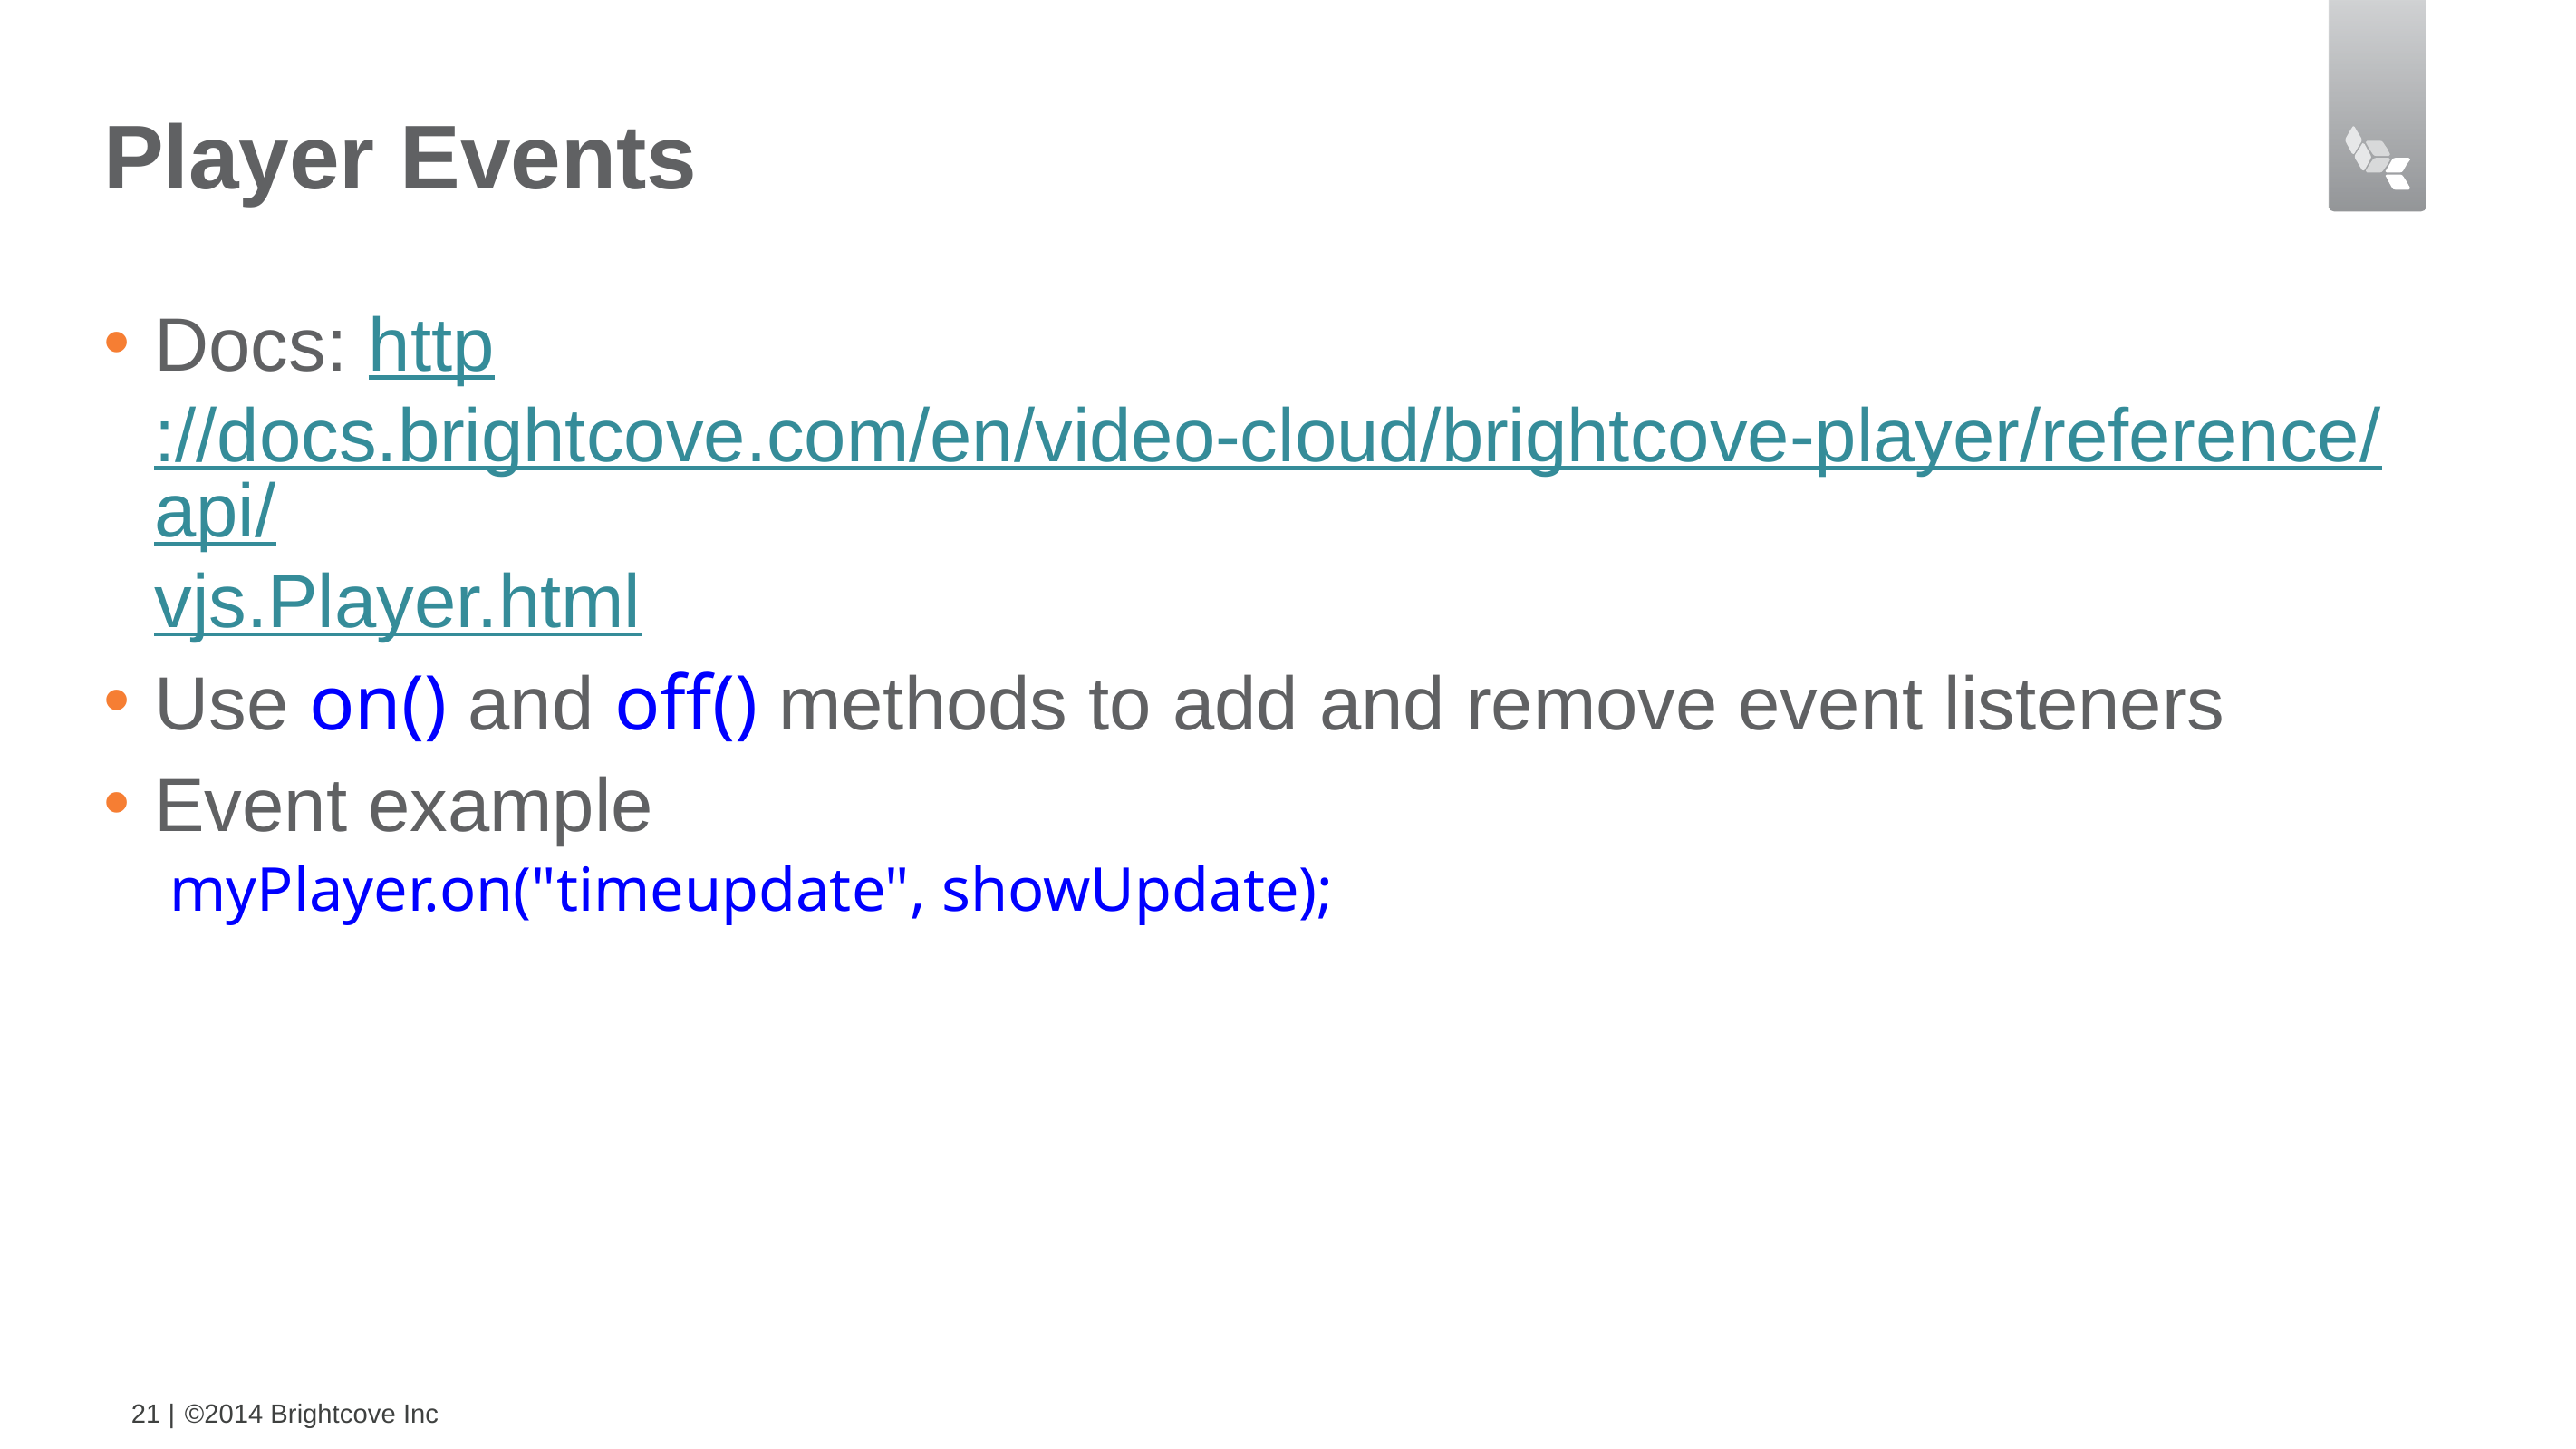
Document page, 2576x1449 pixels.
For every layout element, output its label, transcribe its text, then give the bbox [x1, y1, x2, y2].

slide_number 21 | [88, 1374, 189, 1449]
footer ©2014 Brightcove Inc [189, 1374, 988, 1449]
title Player Events [80, 44, 2270, 260]
list Docs: http://docs.brightcove.com/en/video-cloud/brightcove-player/reference/api/vjs.Player.html Use on() and off() methods to add and remove event listeners Event example myPlayer.on("timeupdate", showUpdate); [80, 284, 2441, 1302]
